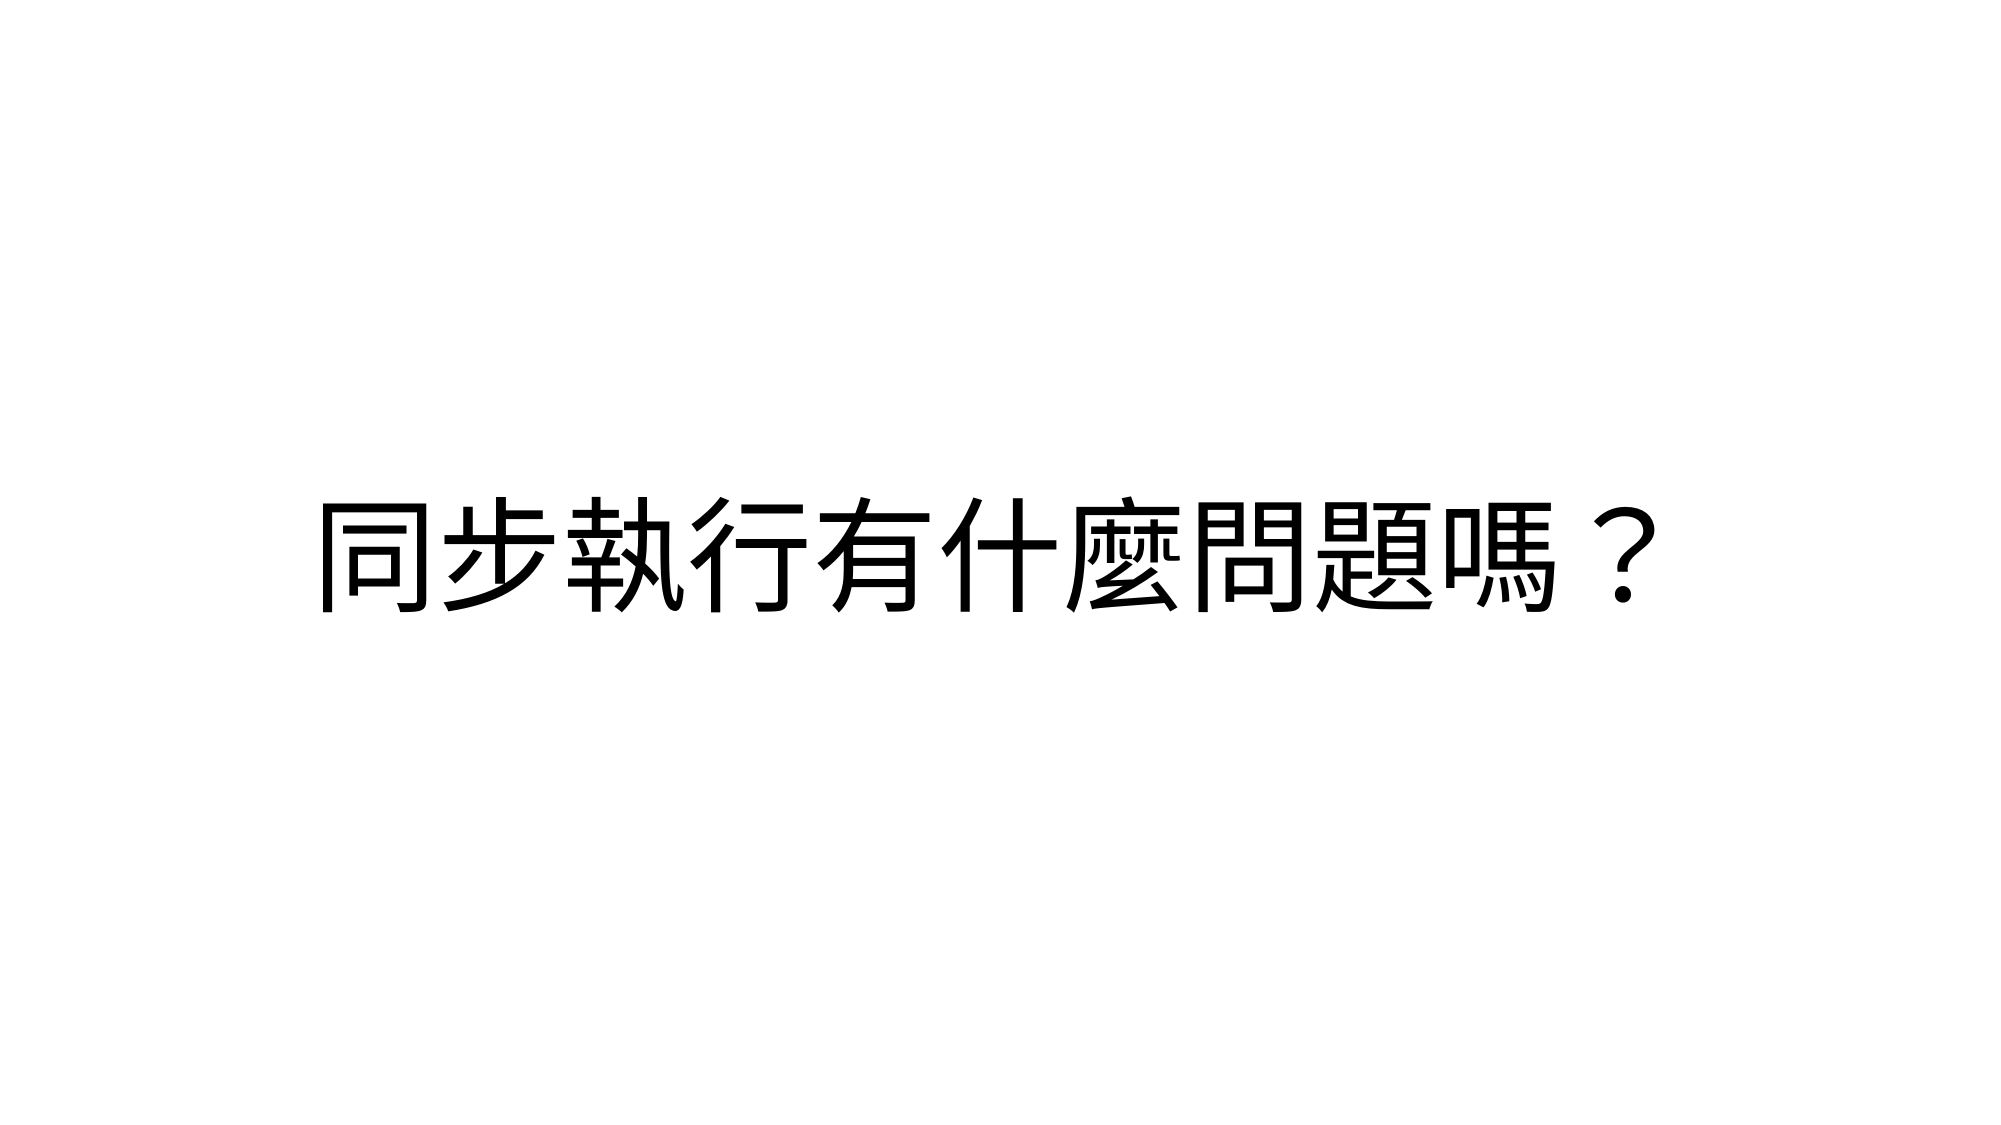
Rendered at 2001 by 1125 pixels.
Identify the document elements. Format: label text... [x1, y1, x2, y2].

title 同步執行有什麼問題嗎？ [137, 453, 1863, 672]
